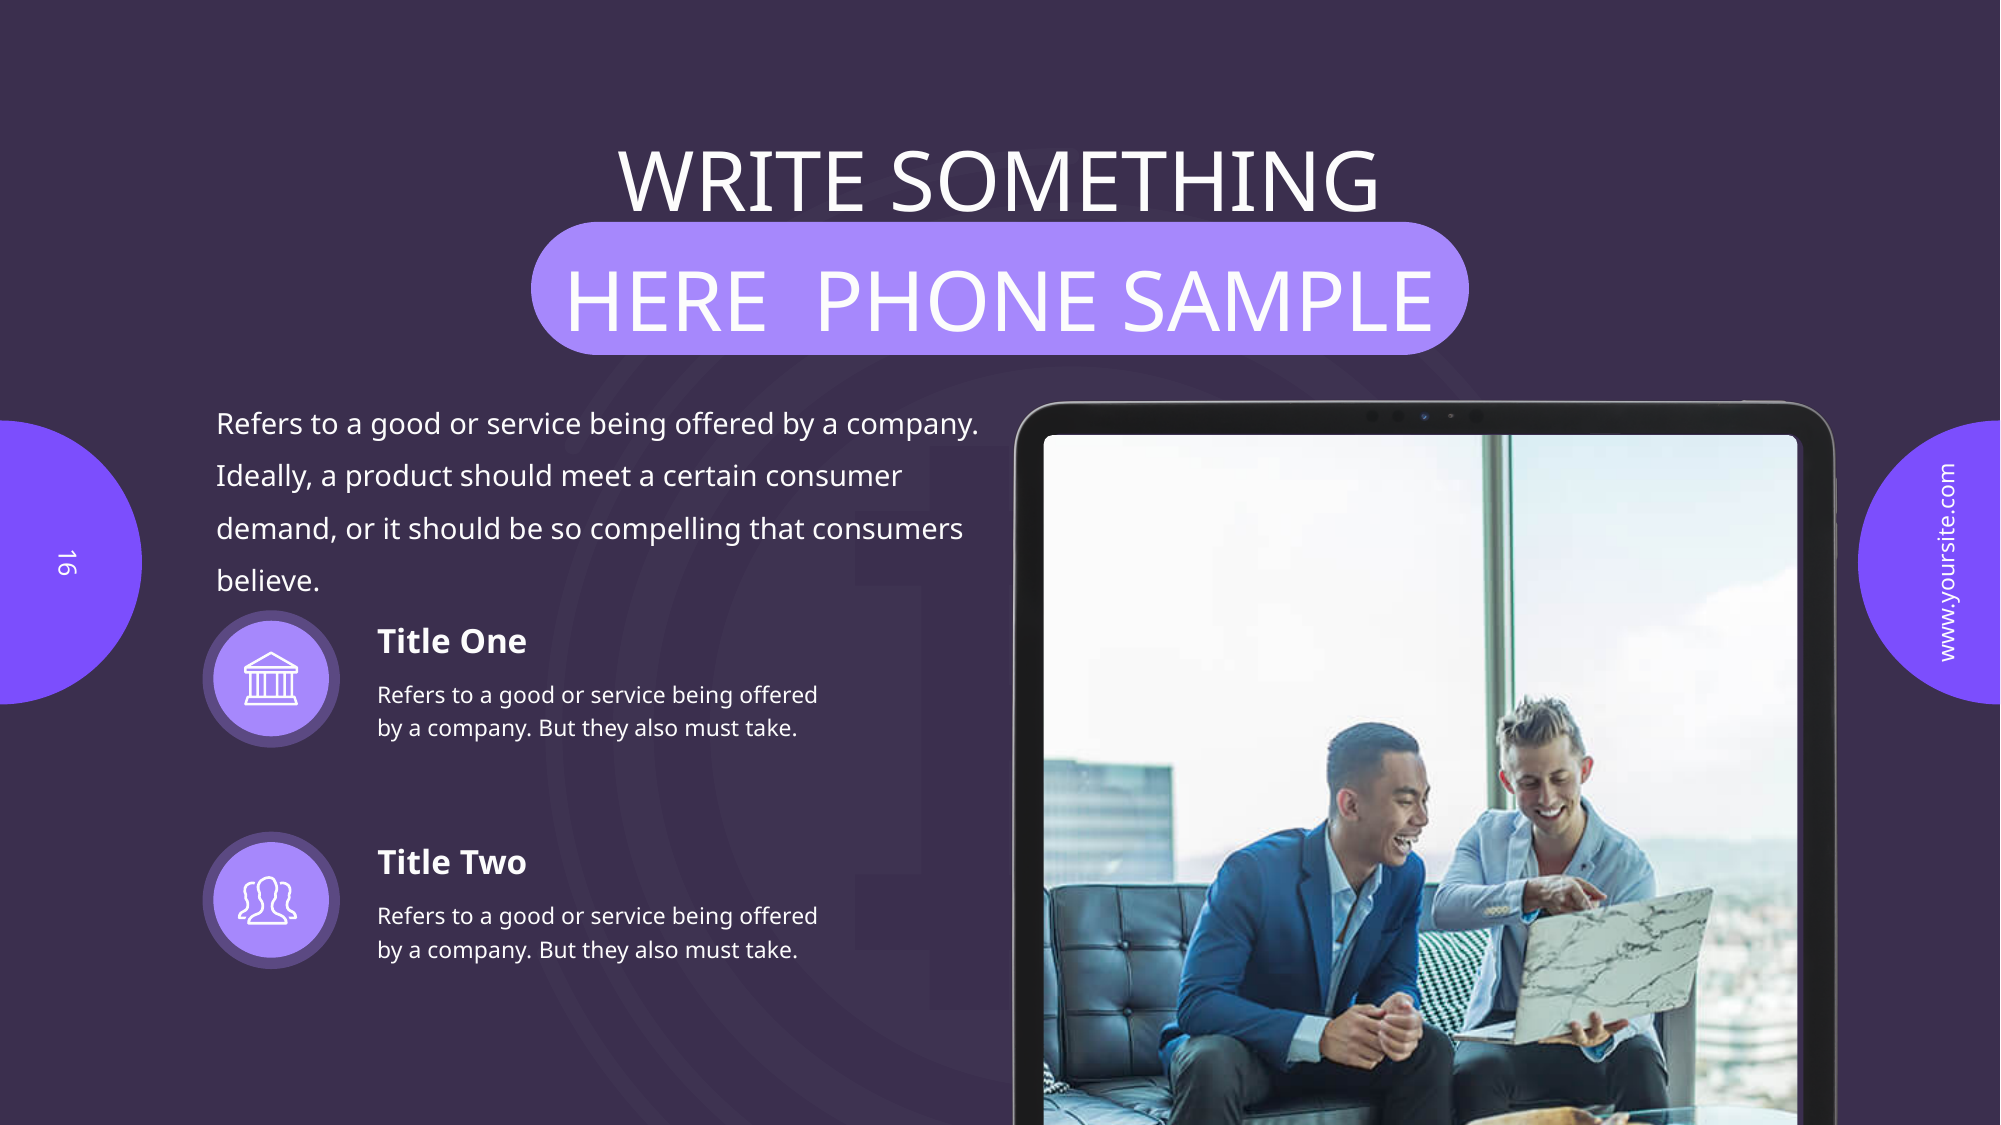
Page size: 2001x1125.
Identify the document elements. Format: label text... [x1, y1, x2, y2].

text_box Refers to a good or service being offered by a company. Ideally, a product should meet a certain consumer demand, or it should be so compelling that consumers believe. [202, 381, 1000, 605]
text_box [377, 620, 822, 738]
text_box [202, 610, 340, 748]
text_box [202, 831, 340, 970]
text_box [377, 841, 822, 960]
text_box [549, 336, 1451, 357]
text_box WRITE SOMETHING HERE PHONE SAMPLE [202, 108, 1798, 336]
picture [967, 330, 1887, 1125]
